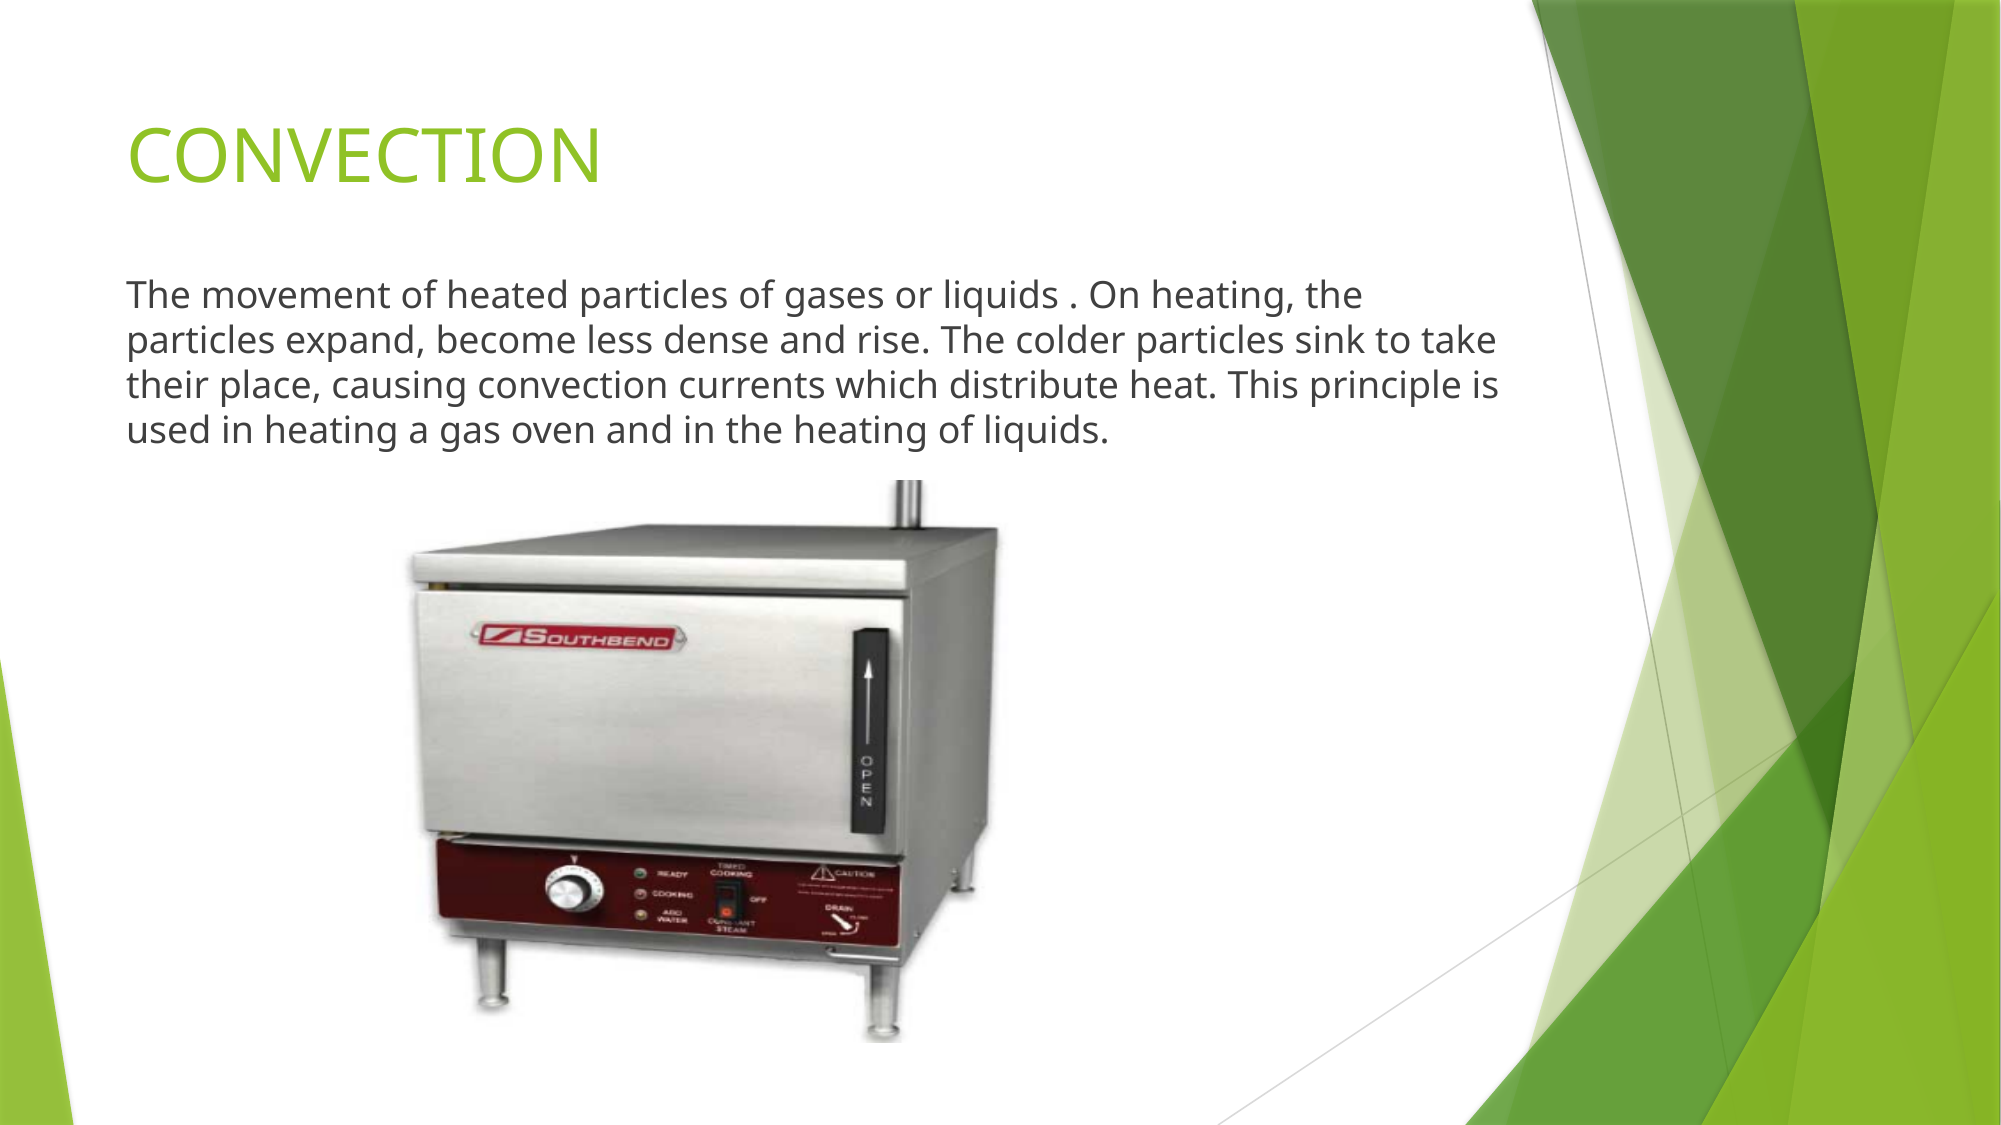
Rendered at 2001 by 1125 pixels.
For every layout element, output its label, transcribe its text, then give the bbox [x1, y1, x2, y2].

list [343, 480, 1033, 1044]
title CONVECTION [111, 99, 1522, 263]
list The movement of heated particles of gases or liquids . On heating, the particles expand, become less dense and rise. The colder particles sink to take their place, causing convection currents which distribute heat. This principle is used in heating a gas oven and in the heating of liquids. [111, 263, 1522, 991]
